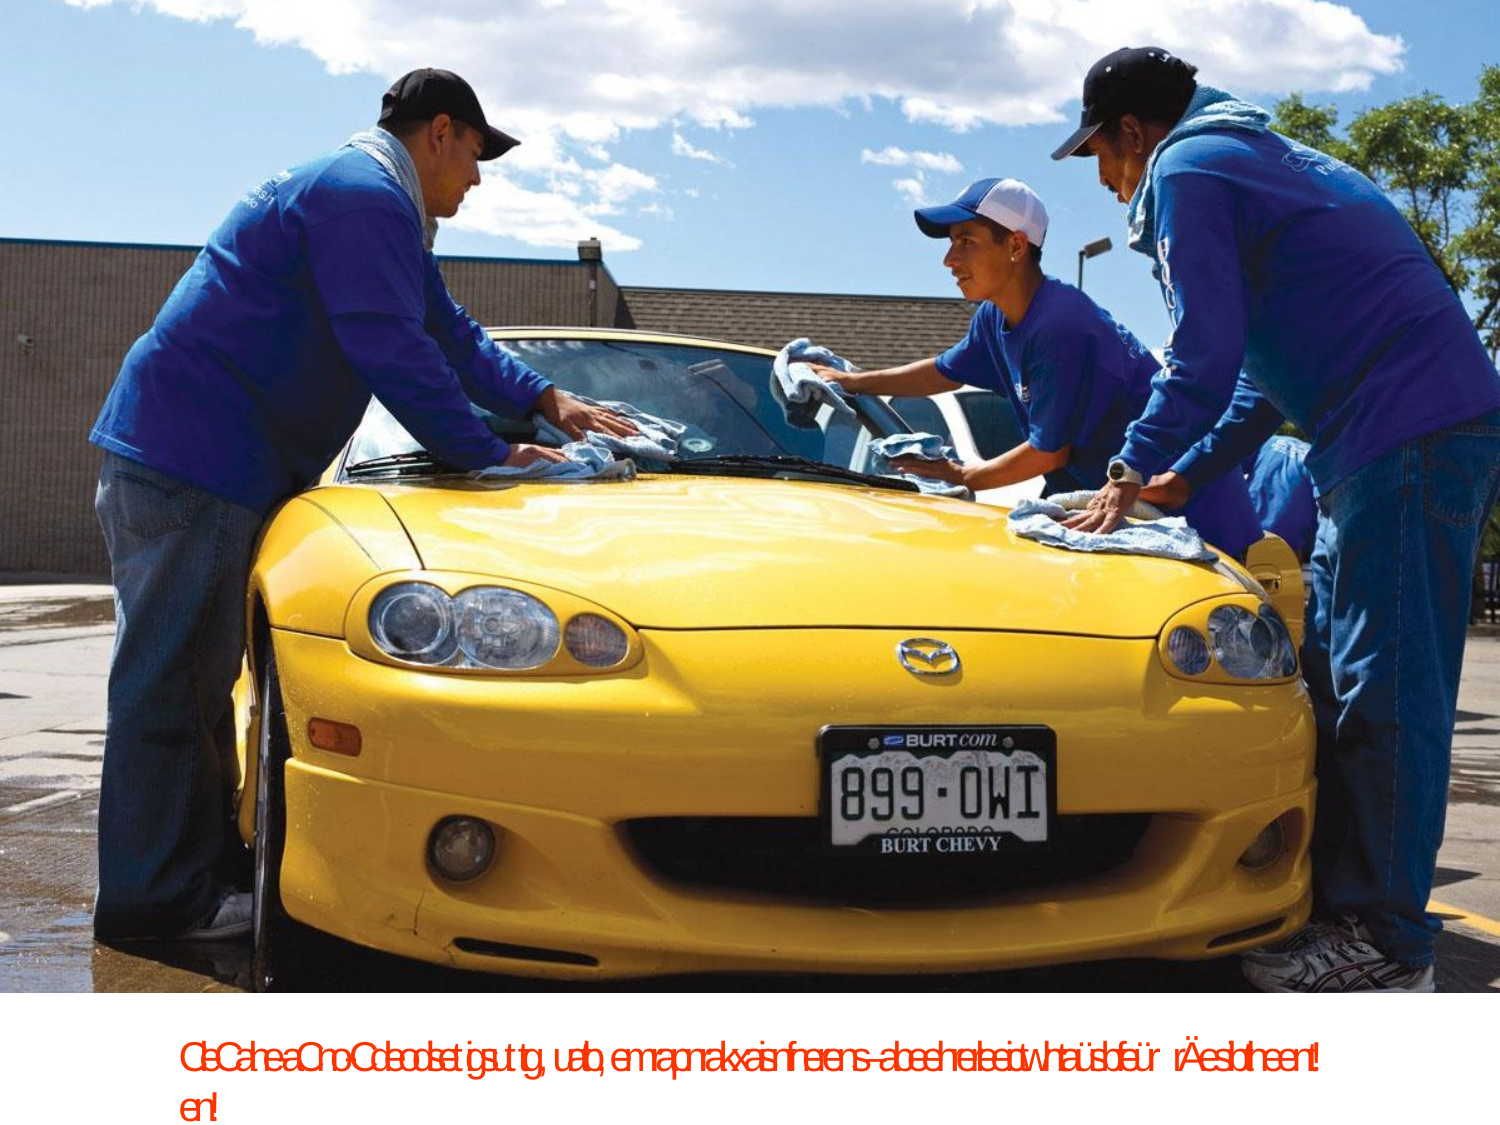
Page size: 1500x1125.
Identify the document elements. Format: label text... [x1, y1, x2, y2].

text_box CleCalne-aCno-Cdeodiset igsut tg, uatb, emrapnrakxaisnfnerens–abeehrerleeictwhtaüsbfeür rÄesibtheent!en! [176, 1028, 1323, 1125]
text_box [0, 0, 1500, 993]
